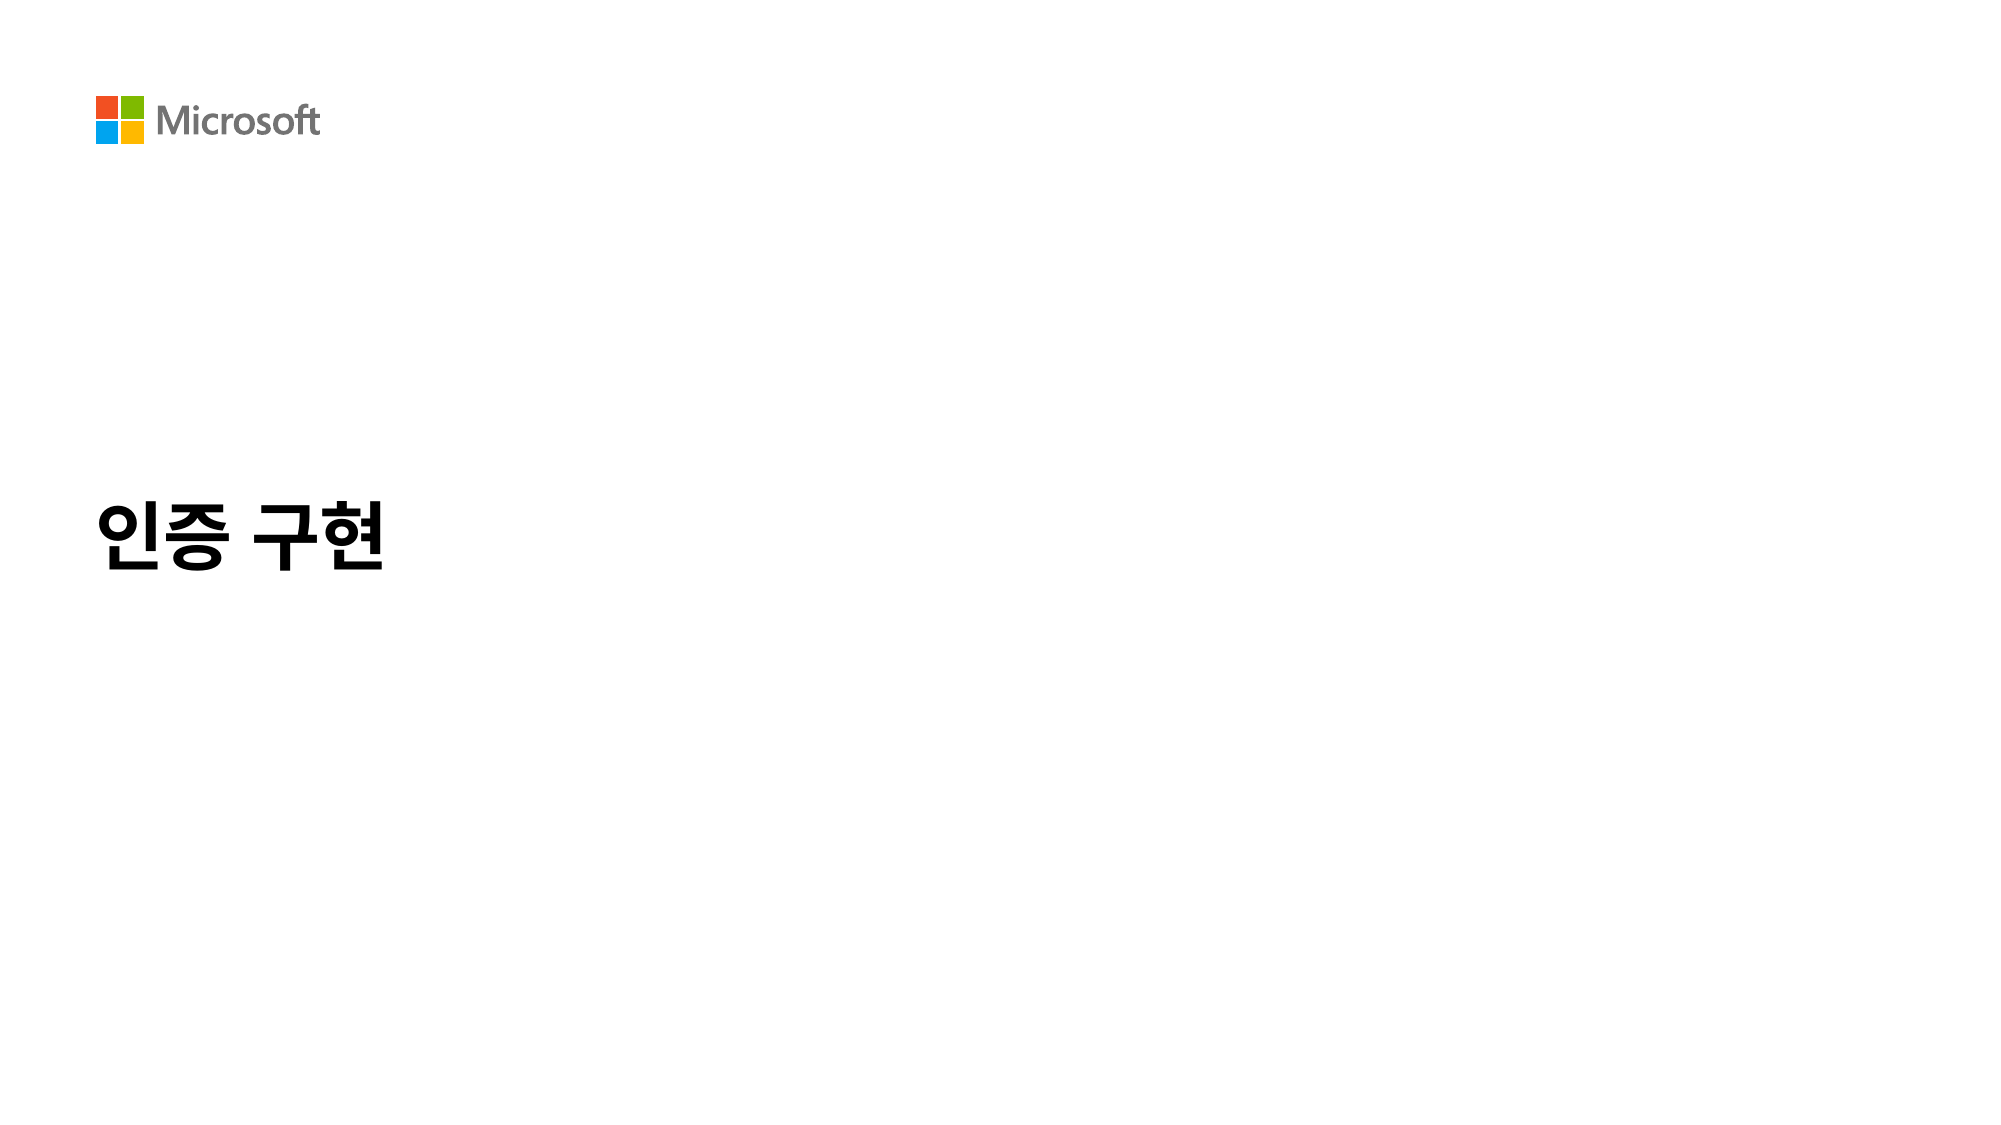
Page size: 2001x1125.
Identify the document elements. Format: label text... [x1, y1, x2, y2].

title 인증 구현 [95, 488, 1596, 580]
